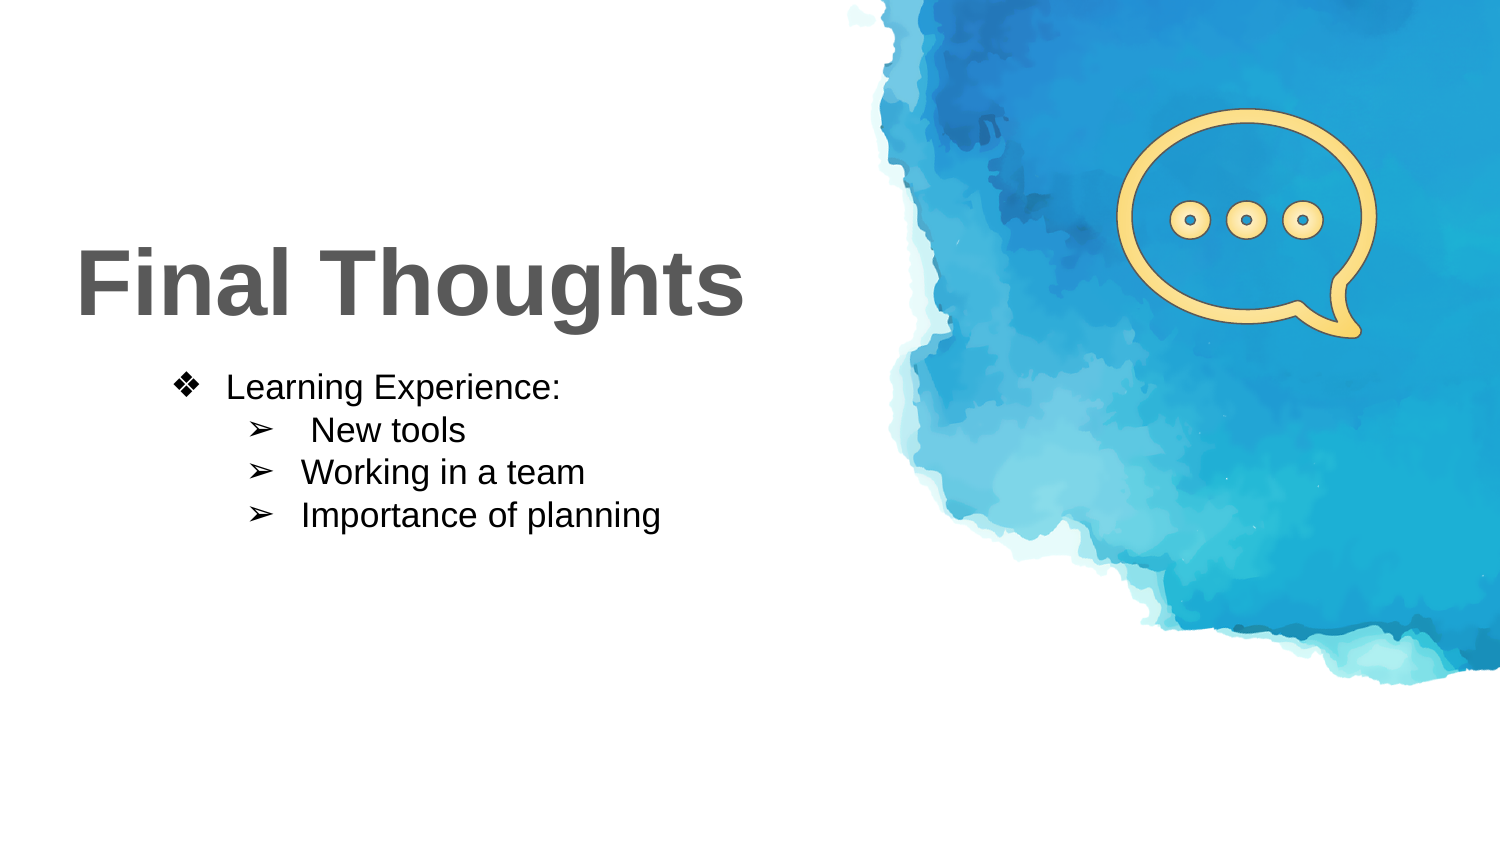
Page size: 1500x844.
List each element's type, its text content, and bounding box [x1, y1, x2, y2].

title Final Thoughts [60, 8, 1165, 349]
picture [0, 0, 1500, 844]
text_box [1116, 108, 1377, 339]
subtitle Learning Experience: New tools Working in a team Importance of planning [135, 349, 1193, 747]
